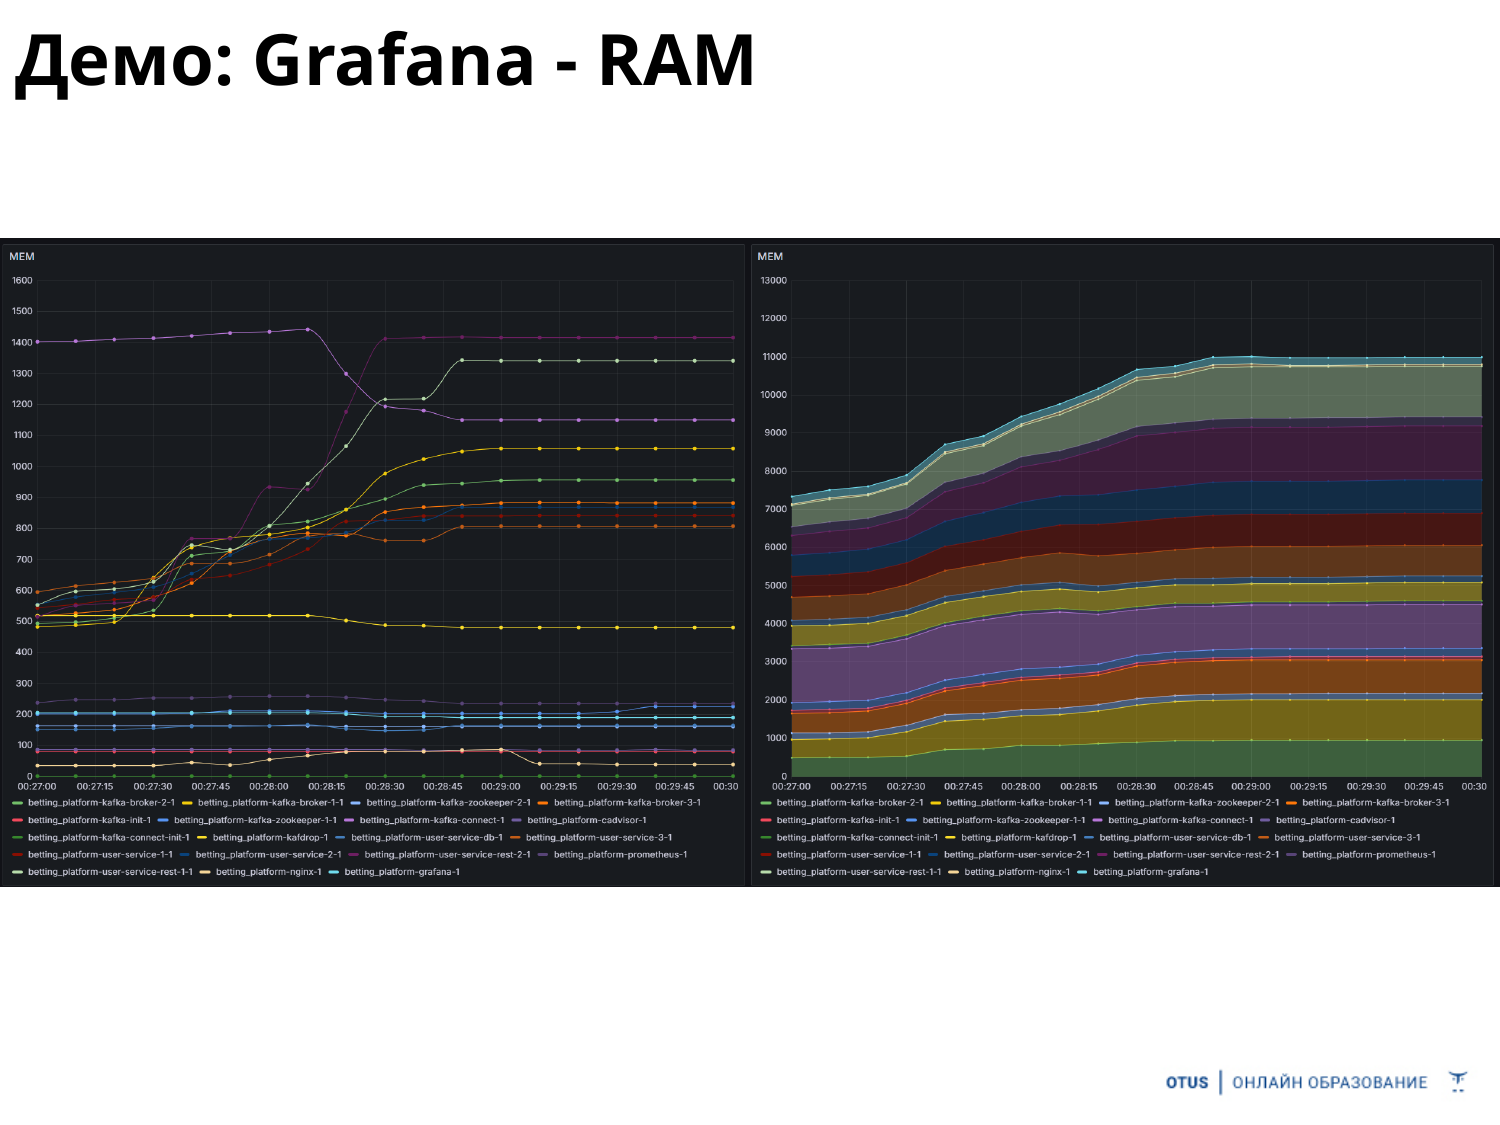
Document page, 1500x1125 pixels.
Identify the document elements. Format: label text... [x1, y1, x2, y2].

title Демо: Grafana - RAM [0, 0, 1398, 215]
picture [0, 0, 1500, 1125]
